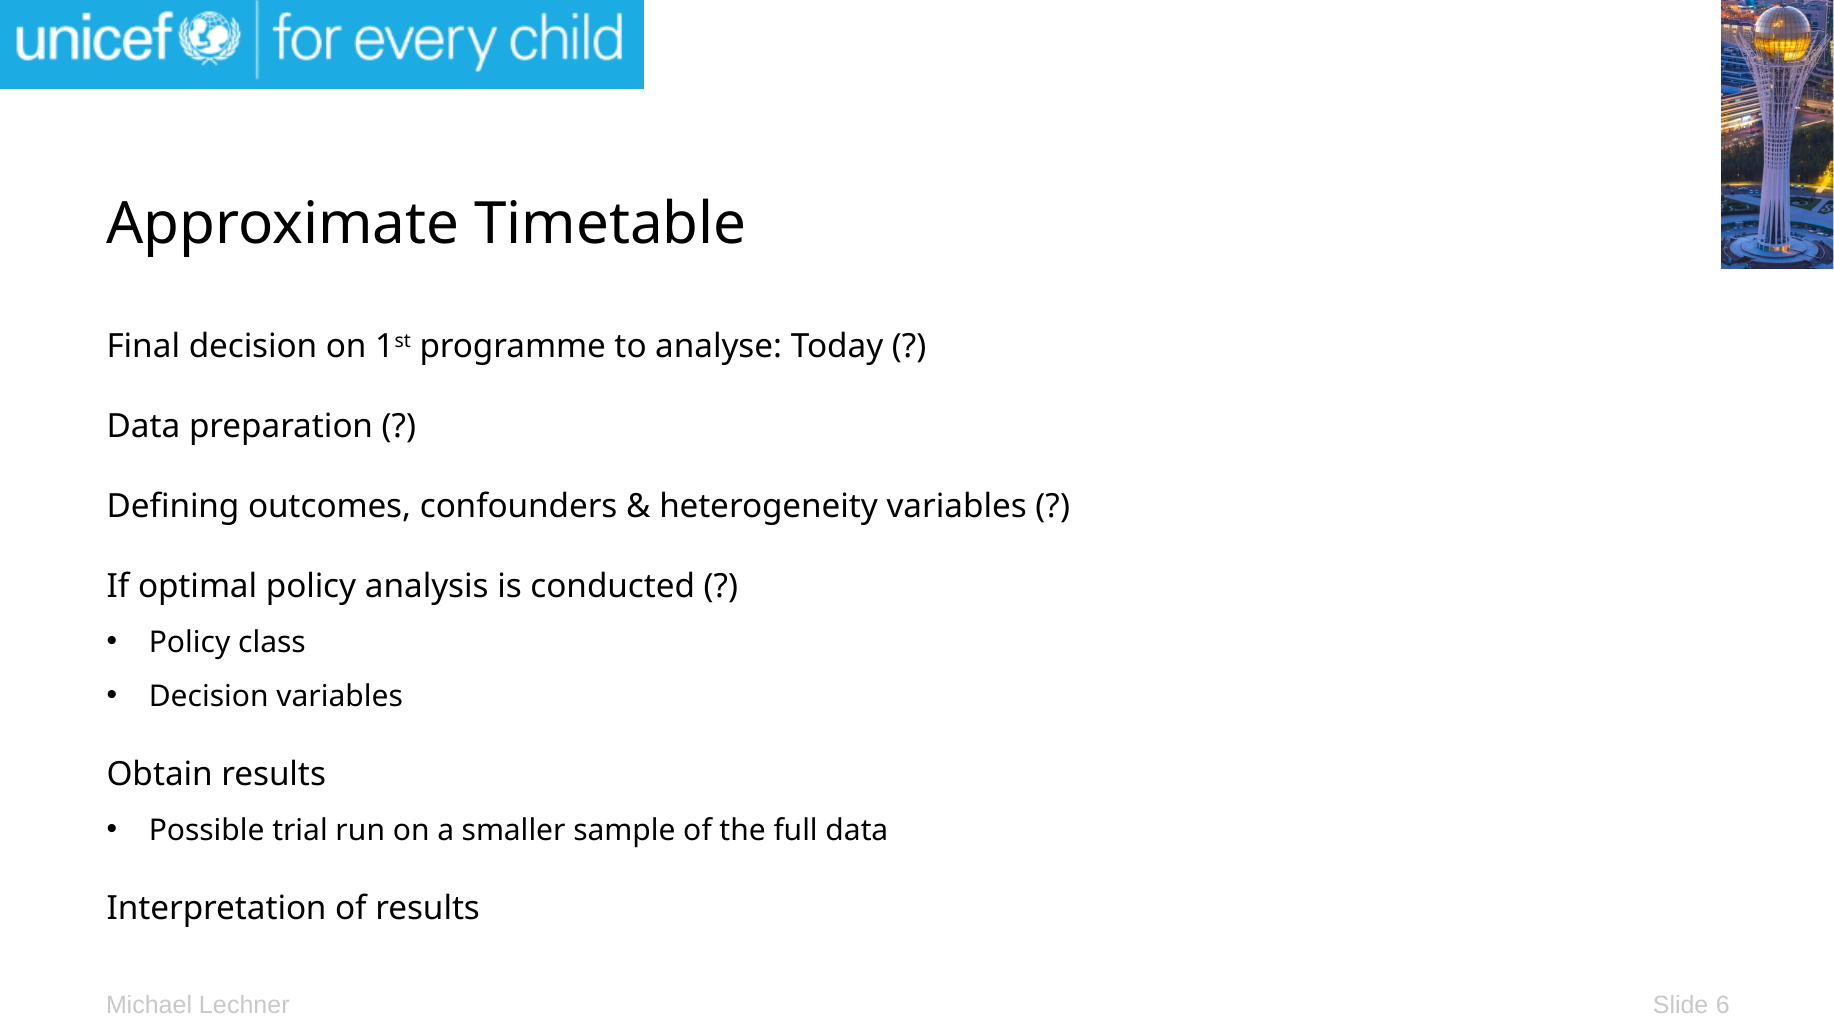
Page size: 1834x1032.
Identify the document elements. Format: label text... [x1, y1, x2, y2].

slide_number Slide 6 [1332, 976, 1745, 1032]
title Approximate Timetable [91, 173, 1803, 268]
footer Michael Lechner [91, 976, 710, 1032]
picture [1721, 0, 1834, 269]
list Final decision on 1st programme to analyse: Today (?) Data preparation (?) Defining outcomes, confounders & heterogeneity variables (?) If optimal policy analysis is conducted (?) Policy class Decision variables Obtain results Possible trial run on a smaller sample of the full data Interpretation of results [91, 296, 1742, 941]
picture [0, 0, 644, 89]
